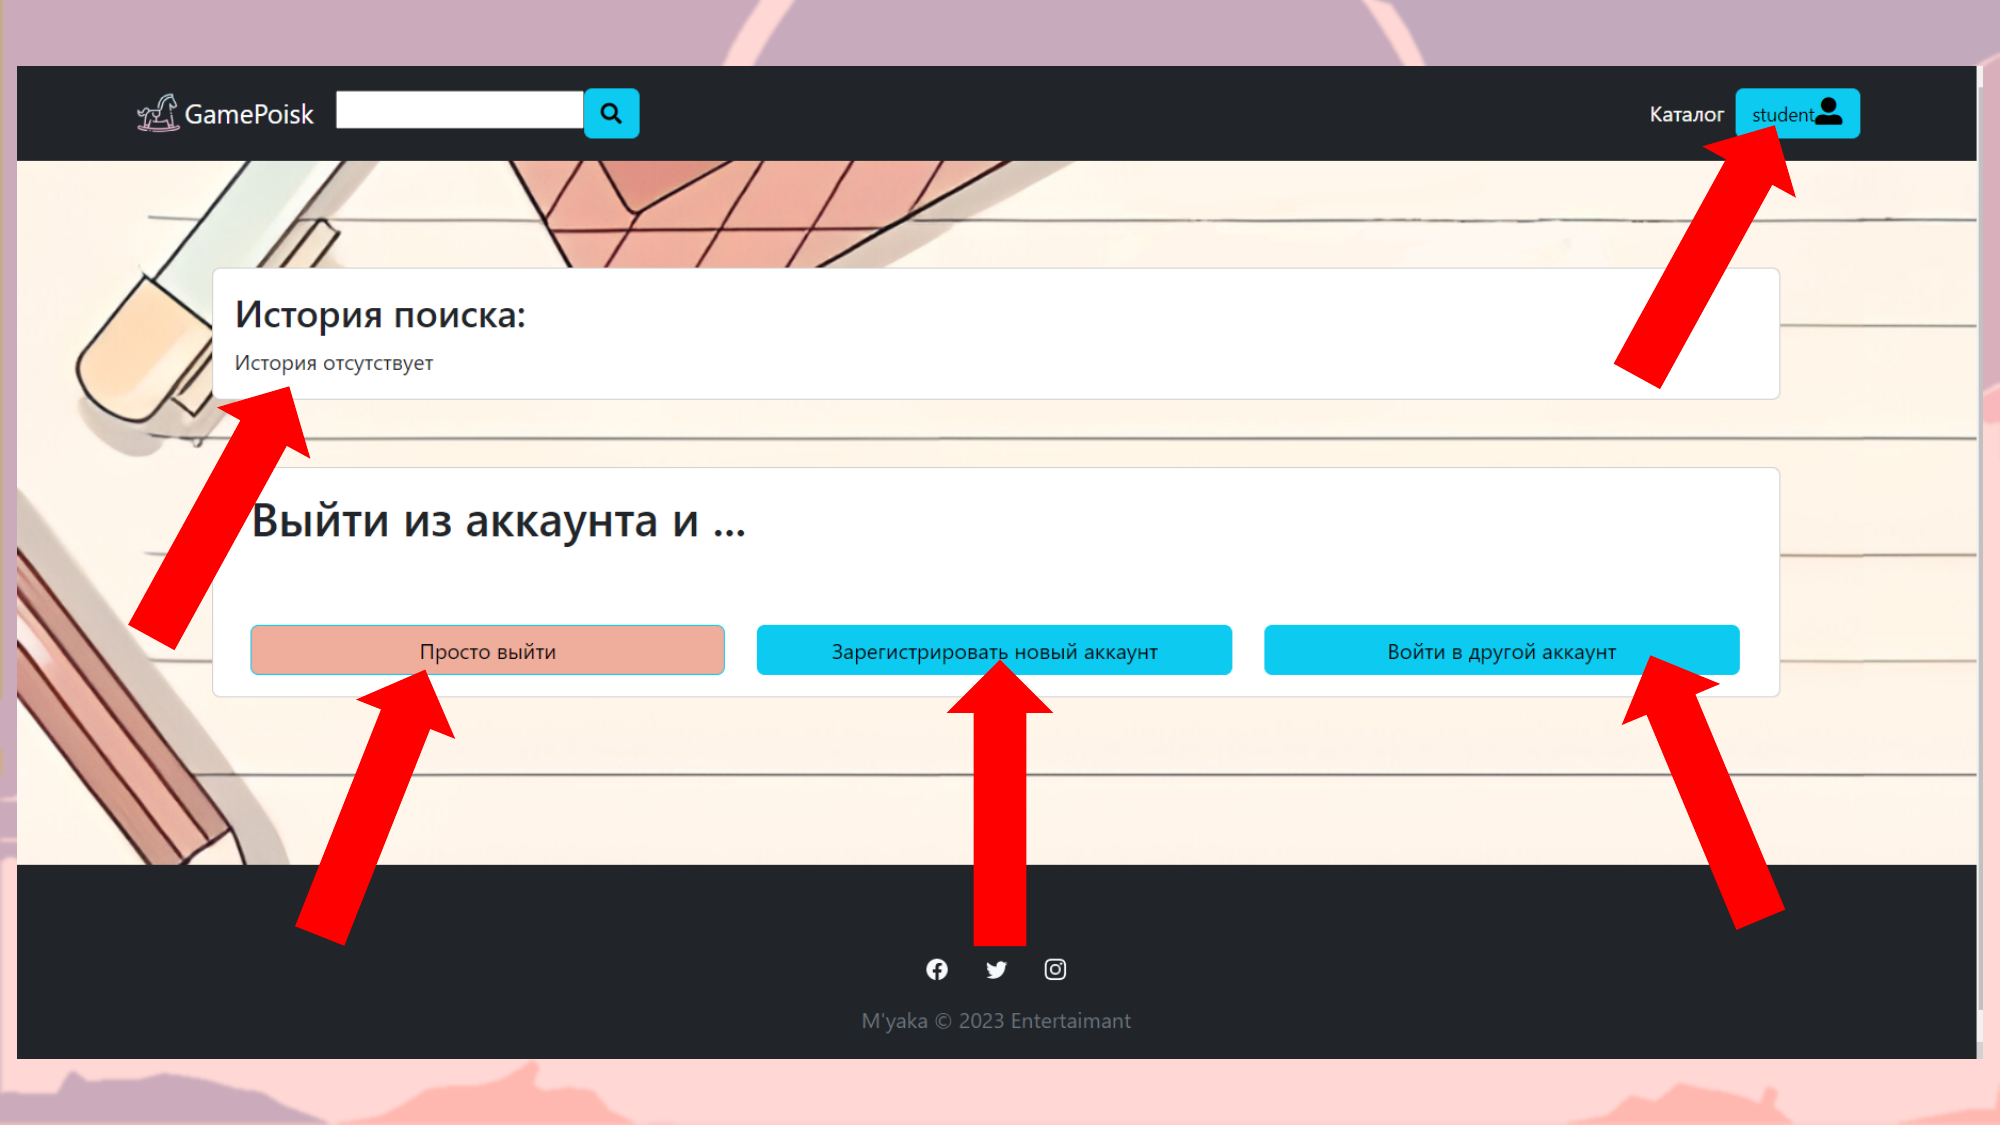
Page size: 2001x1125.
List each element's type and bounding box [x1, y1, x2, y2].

picture [17, 66, 1983, 1059]
